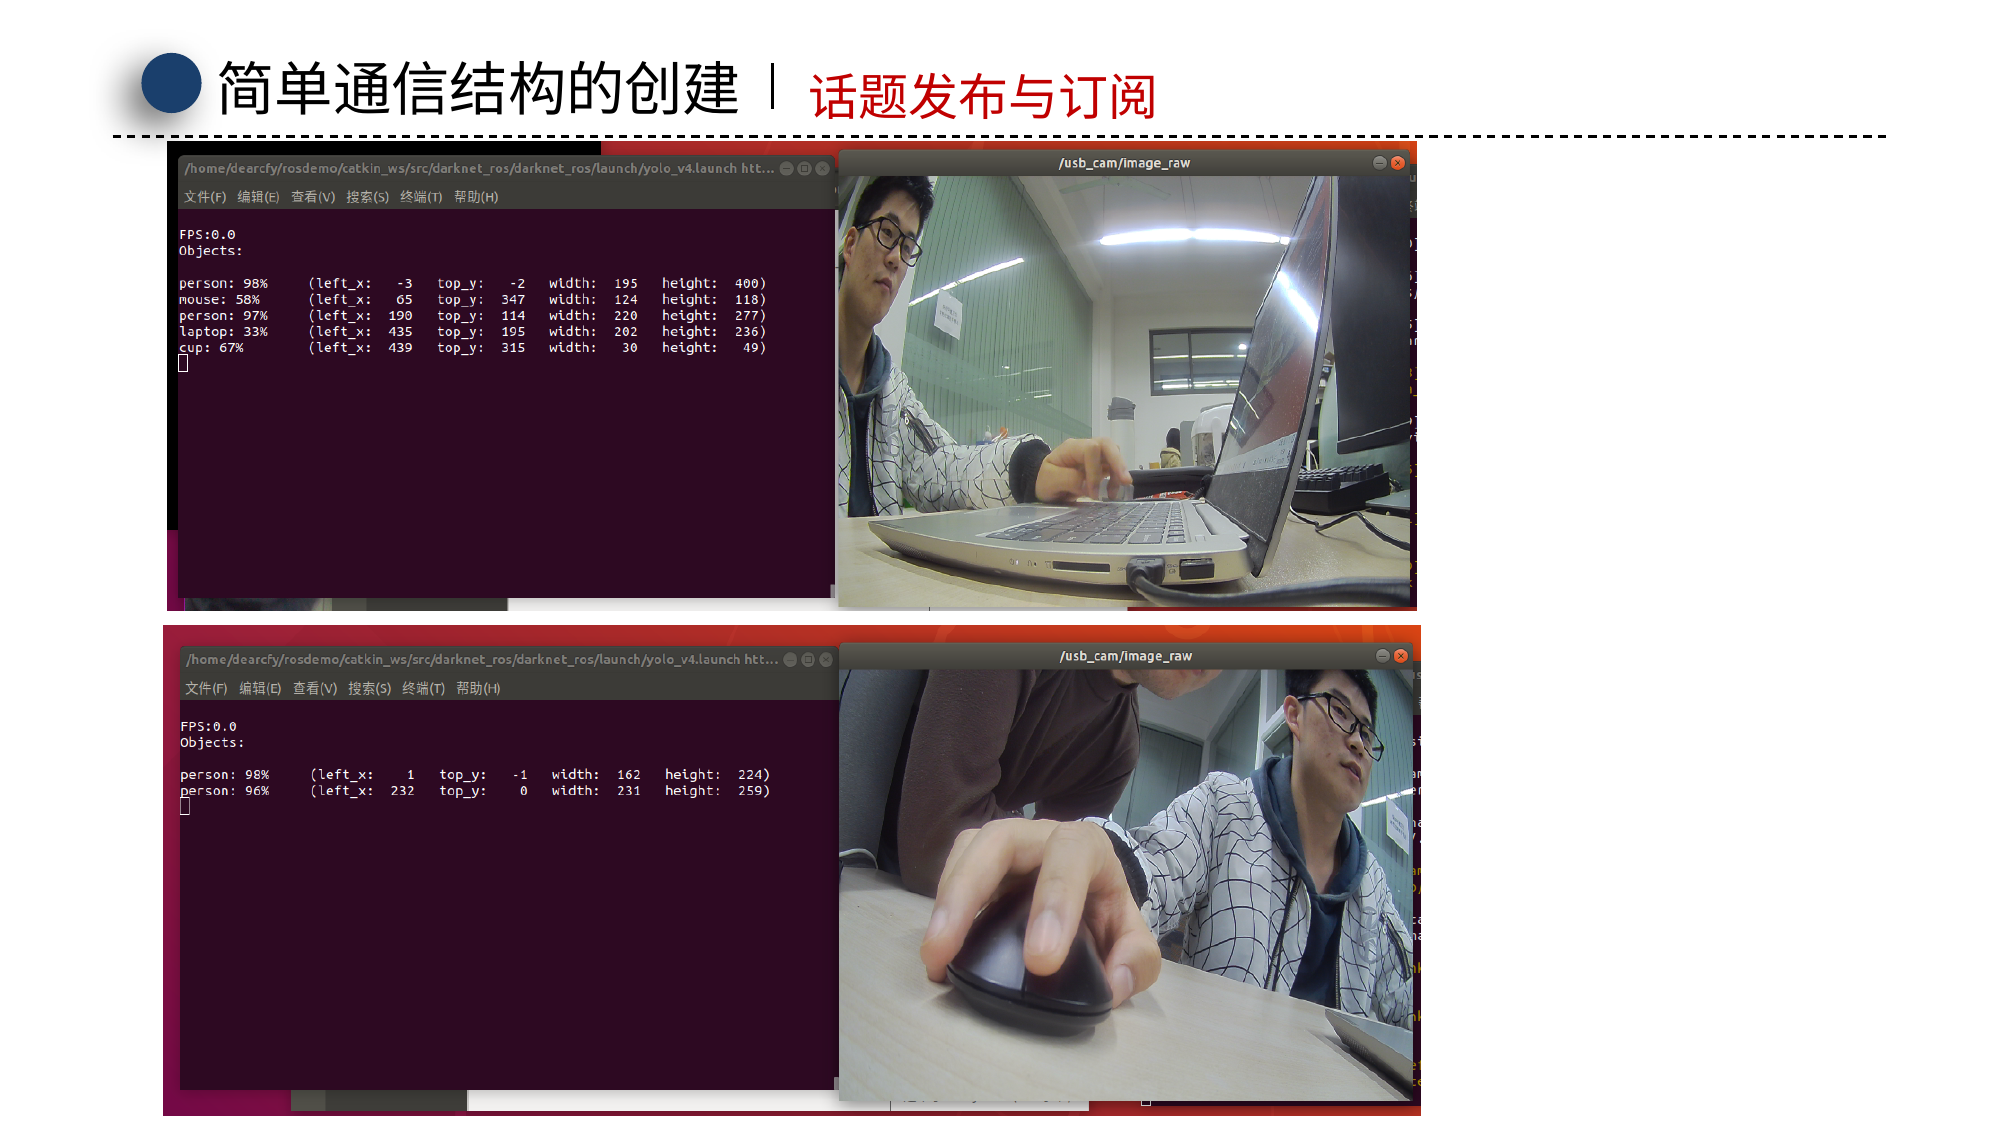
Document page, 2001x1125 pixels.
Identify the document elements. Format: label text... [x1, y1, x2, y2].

picture [167, 141, 1417, 611]
picture [163, 625, 1421, 1116]
text_box 简单通信结构的创建 [202, 45, 756, 130]
text_box [140, 51, 202, 115]
text_box 话题发布与订阅 [793, 58, 1174, 134]
